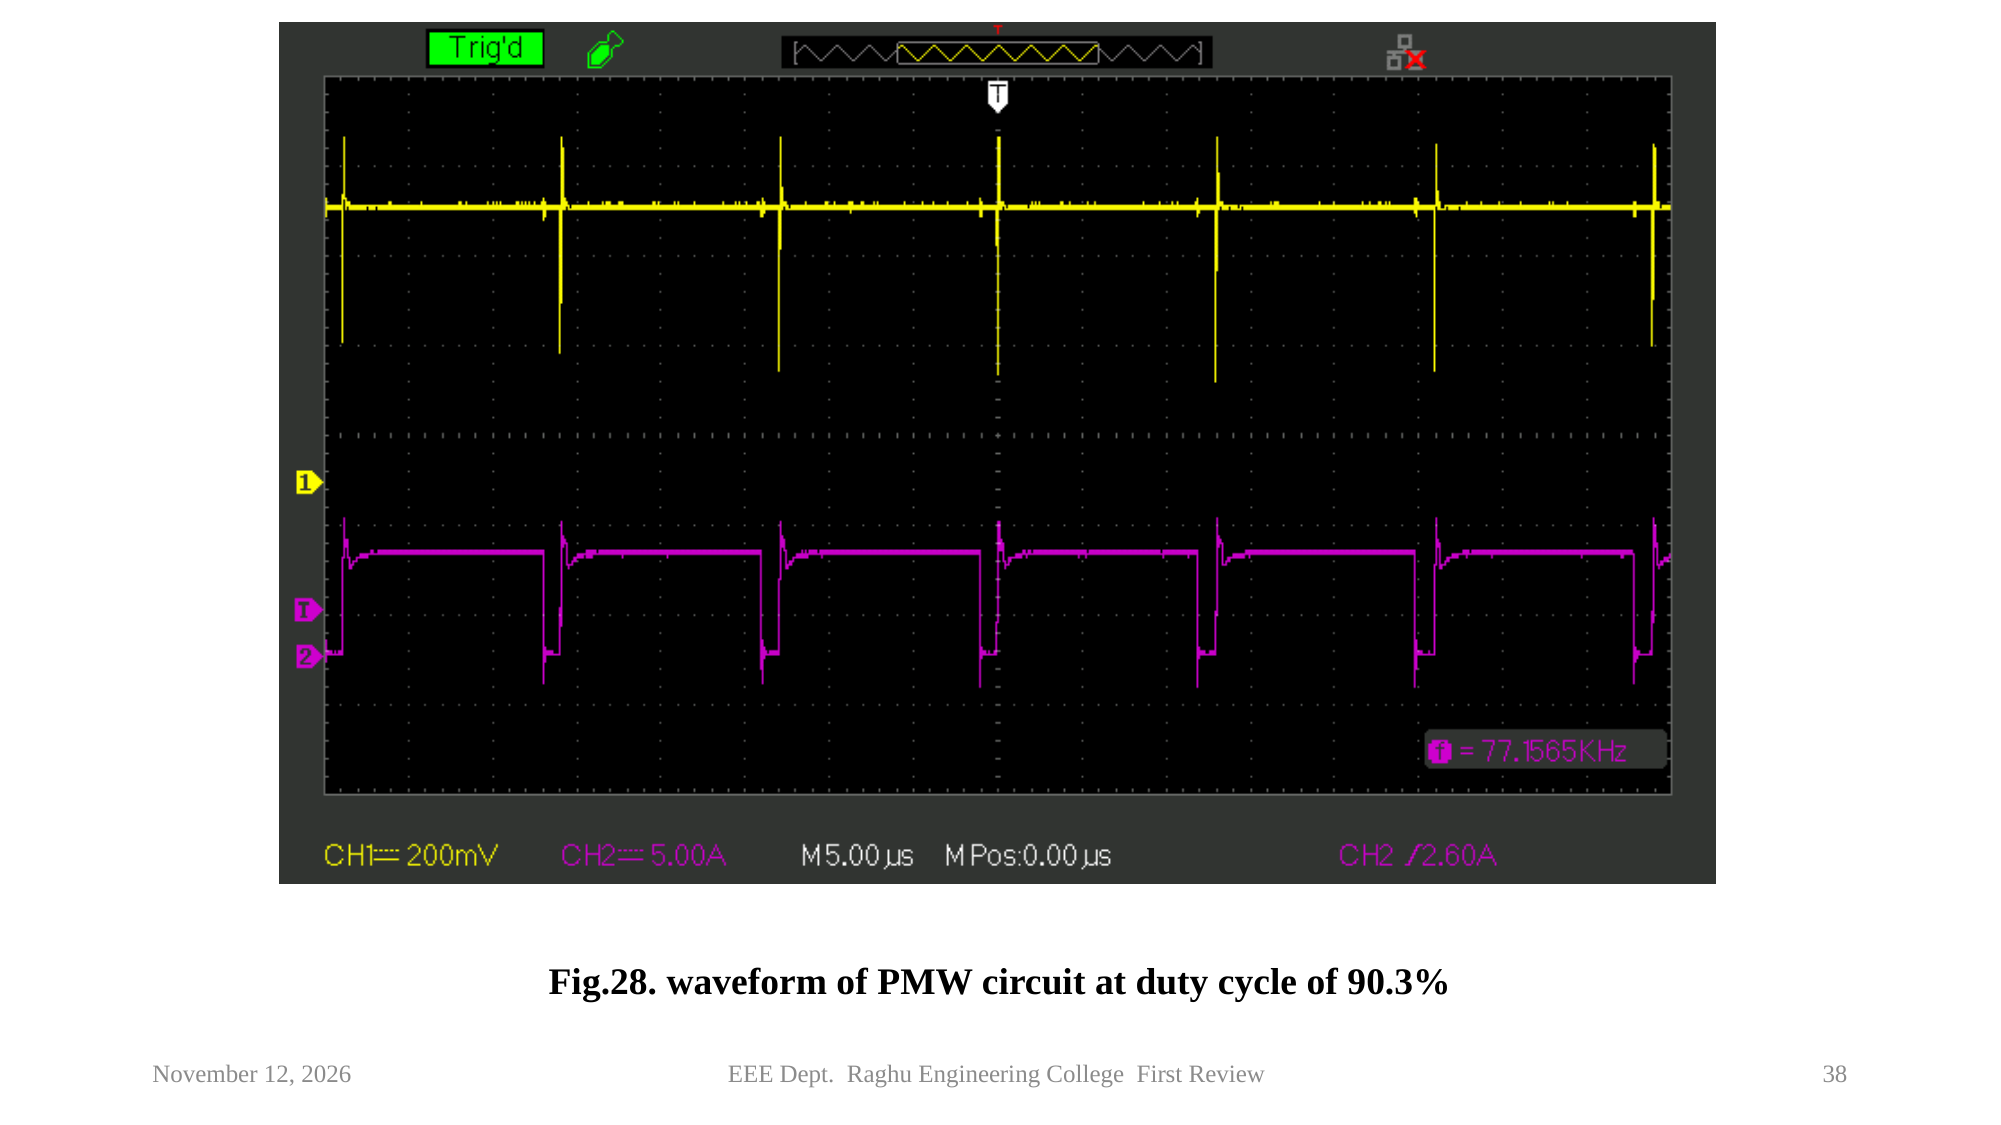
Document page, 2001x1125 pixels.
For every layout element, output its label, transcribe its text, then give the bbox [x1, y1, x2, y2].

picture [279, 22, 1716, 885]
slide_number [137, 1042, 588, 1103]
slide_number 38 [1412, 1042, 1863, 1103]
footer EEE Dept. Raghu Engineering College First Review [662, 1042, 1338, 1103]
text_box Fig.28. waveform of PMW circuit at duty cycle of 90.3% [249, 949, 1750, 1009]
